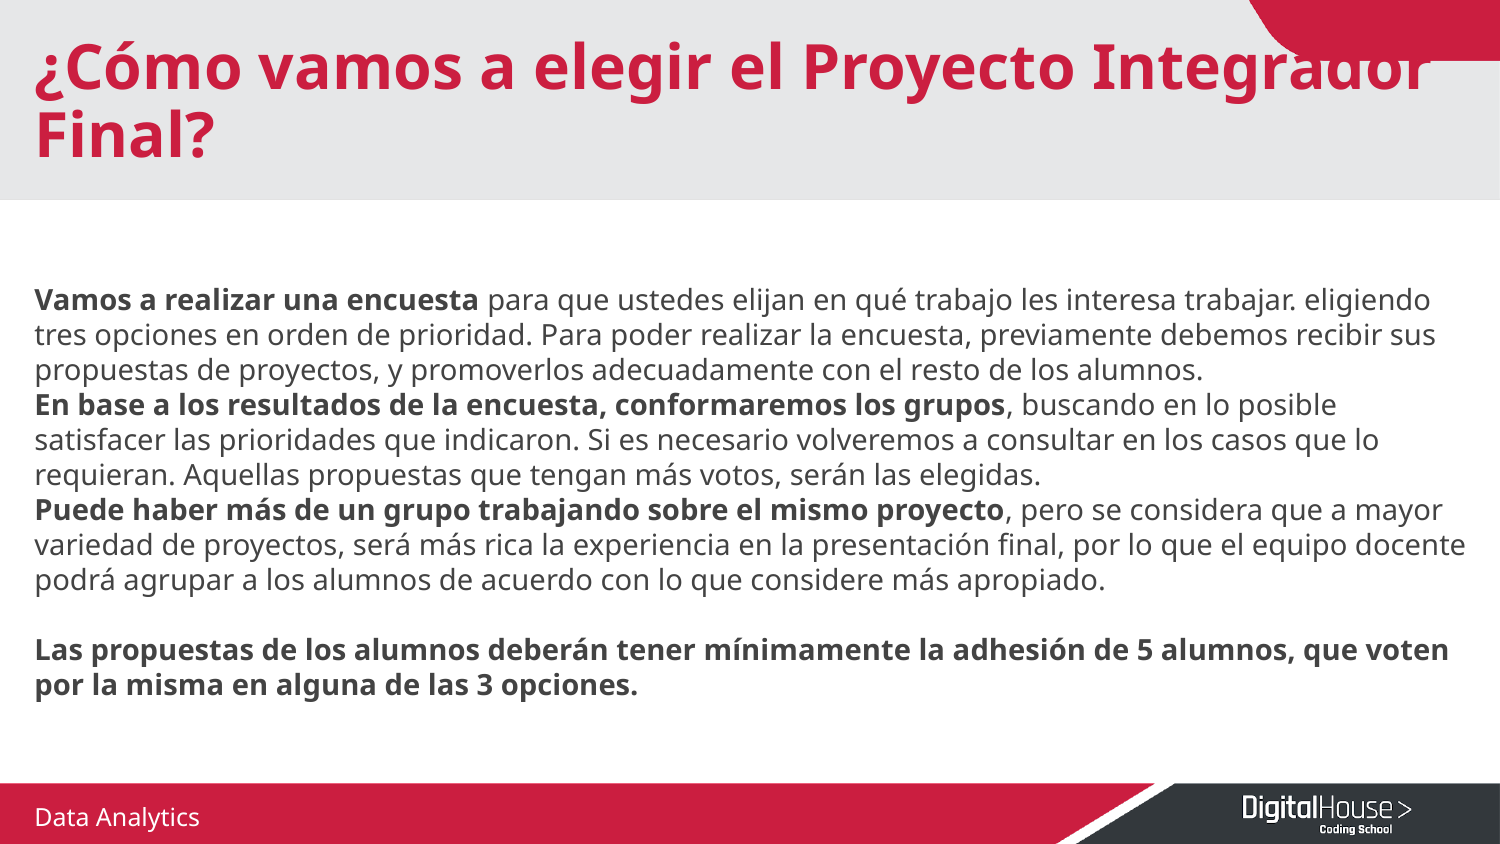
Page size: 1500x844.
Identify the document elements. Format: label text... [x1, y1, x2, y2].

picture [0, 0, 1500, 844]
title ¿Cómo vamos a elegir el Proyecto Integrador Final? [19, 23, 1483, 184]
text_box Vamos a realizar una encuesta para que ustedes elijan en qué trabajo les interesa trabajar. eligiendo tres opciones en orden de prioridad. Para poder realizar la encuesta, previamente debemos recibir sus propuestas de proyectos, y promoverlos adecuadamente con el resto de los alumnos. En base a los resultados de la encuesta, conformaremos los grupos, buscando en lo posible satisfacer las prioridades que indicaron. Si es necesario volveremos a consultar en los casos que lo requieran. Aquellas propuestas que tengan más votos, serán las elegidas. Puede haber más de un grupo trabajando sobre el mismo proyecto, pero se considera que a mayor variedad de proyectos, será más rica la experiencia en la presentación final, por lo que el equipo docente podrá agrupar a los alumnos de acuerdo con lo que considere más apropiado. Las propuestas de los alumnos deberán tener mínimamente la adhesión de 5 alumnos, que voten por la misma en alguna de las 3 opciones. [19, 198, 1483, 784]
subtitle Data Analytics [19, 784, 956, 844]
